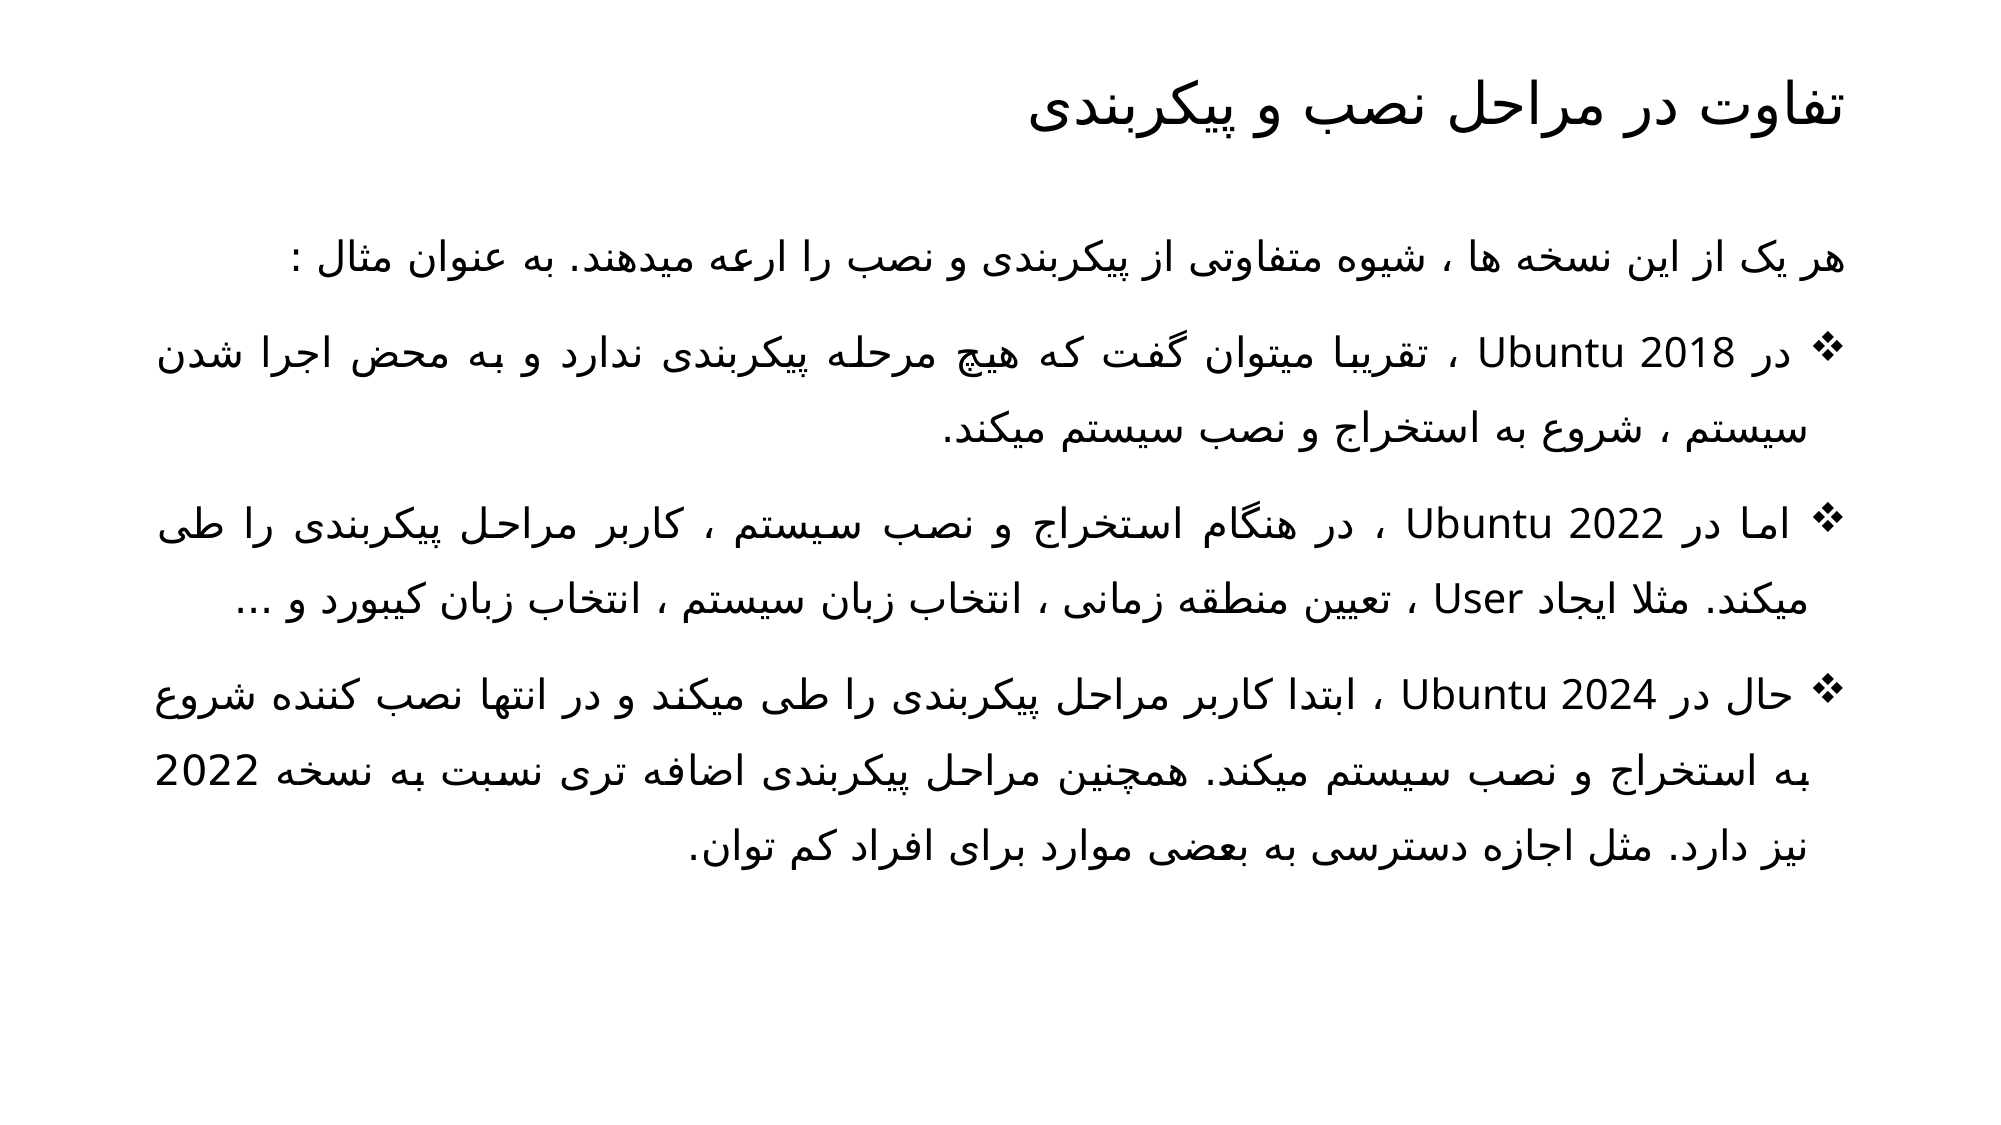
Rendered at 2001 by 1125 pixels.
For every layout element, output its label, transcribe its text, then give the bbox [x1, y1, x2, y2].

title تفاوت در مراحل نصب و پیکربندی [137, 23, 1863, 144]
list هر یک از این نسخه ها ، شیوه متفاوتی از پیکربندی و نصب را ارعه میدهند. به عنوان مثال : در Ubuntu 2018 ، تقریبا میتوان گفت که هیچ مرحله پیکربندی ندارد و به محض اجرا شدن سیستم ، شروع به استخراج و نصب سیستم میکند. اما در Ubuntu 2022 ، در هنگام استخراج و نصب سیستم ، کاربر مراحل پیکربندی را طی میکند. مثلا ایجاد User ، تعیین منطقه زمانی ، انتخاب زبان سیستم ، انتخاب زبان کیبورد و ... حال در Ubuntu 2024 ، ابتدا کاربر مراحل پیکربندی را طی میکند و در انتها نصب کننده شروع به استخراج و نصب سیستم میکند. همچنین مراحل پیکربندی اضافه تری نسبت به نسخه 2022 نیز دارد. مثل اجازه دسترسی به بعضی موارد برای افراد کم توان. [137, 197, 1863, 899]
